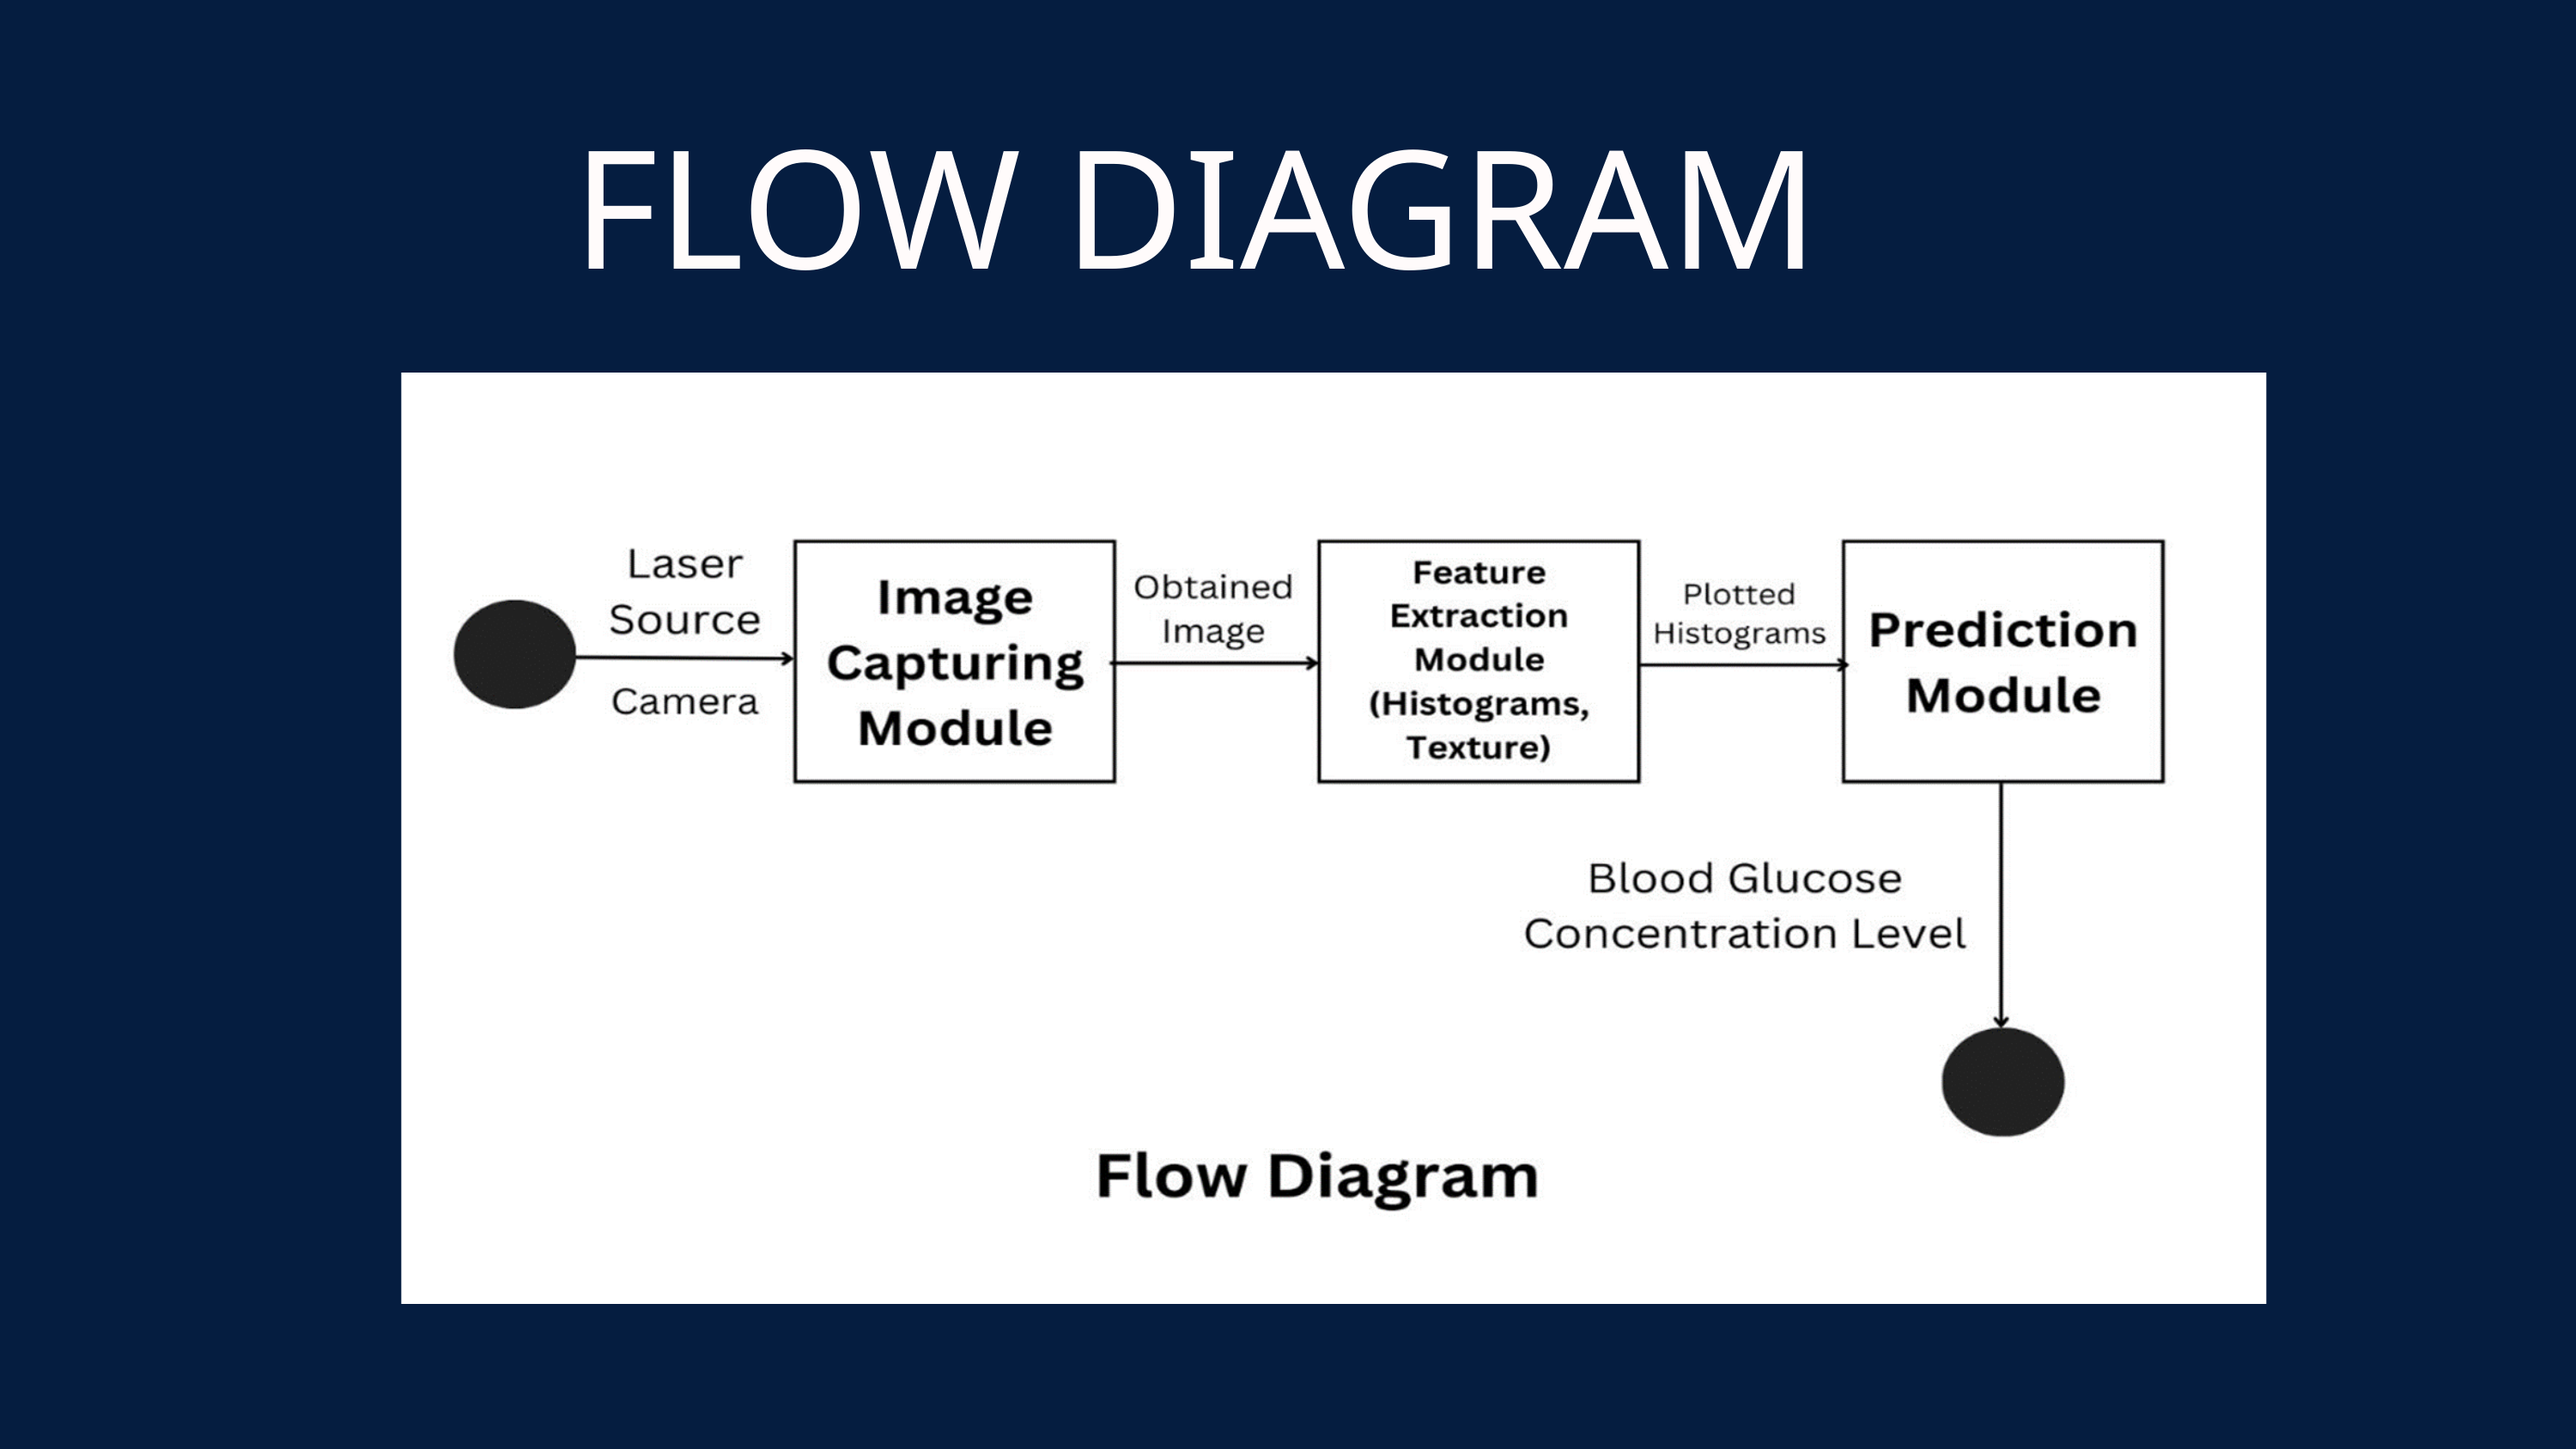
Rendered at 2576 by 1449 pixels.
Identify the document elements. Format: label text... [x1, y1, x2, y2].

text_box [401, 373, 2267, 1304]
text_box FLOW DIAGRAM [544, 71, 1848, 532]
